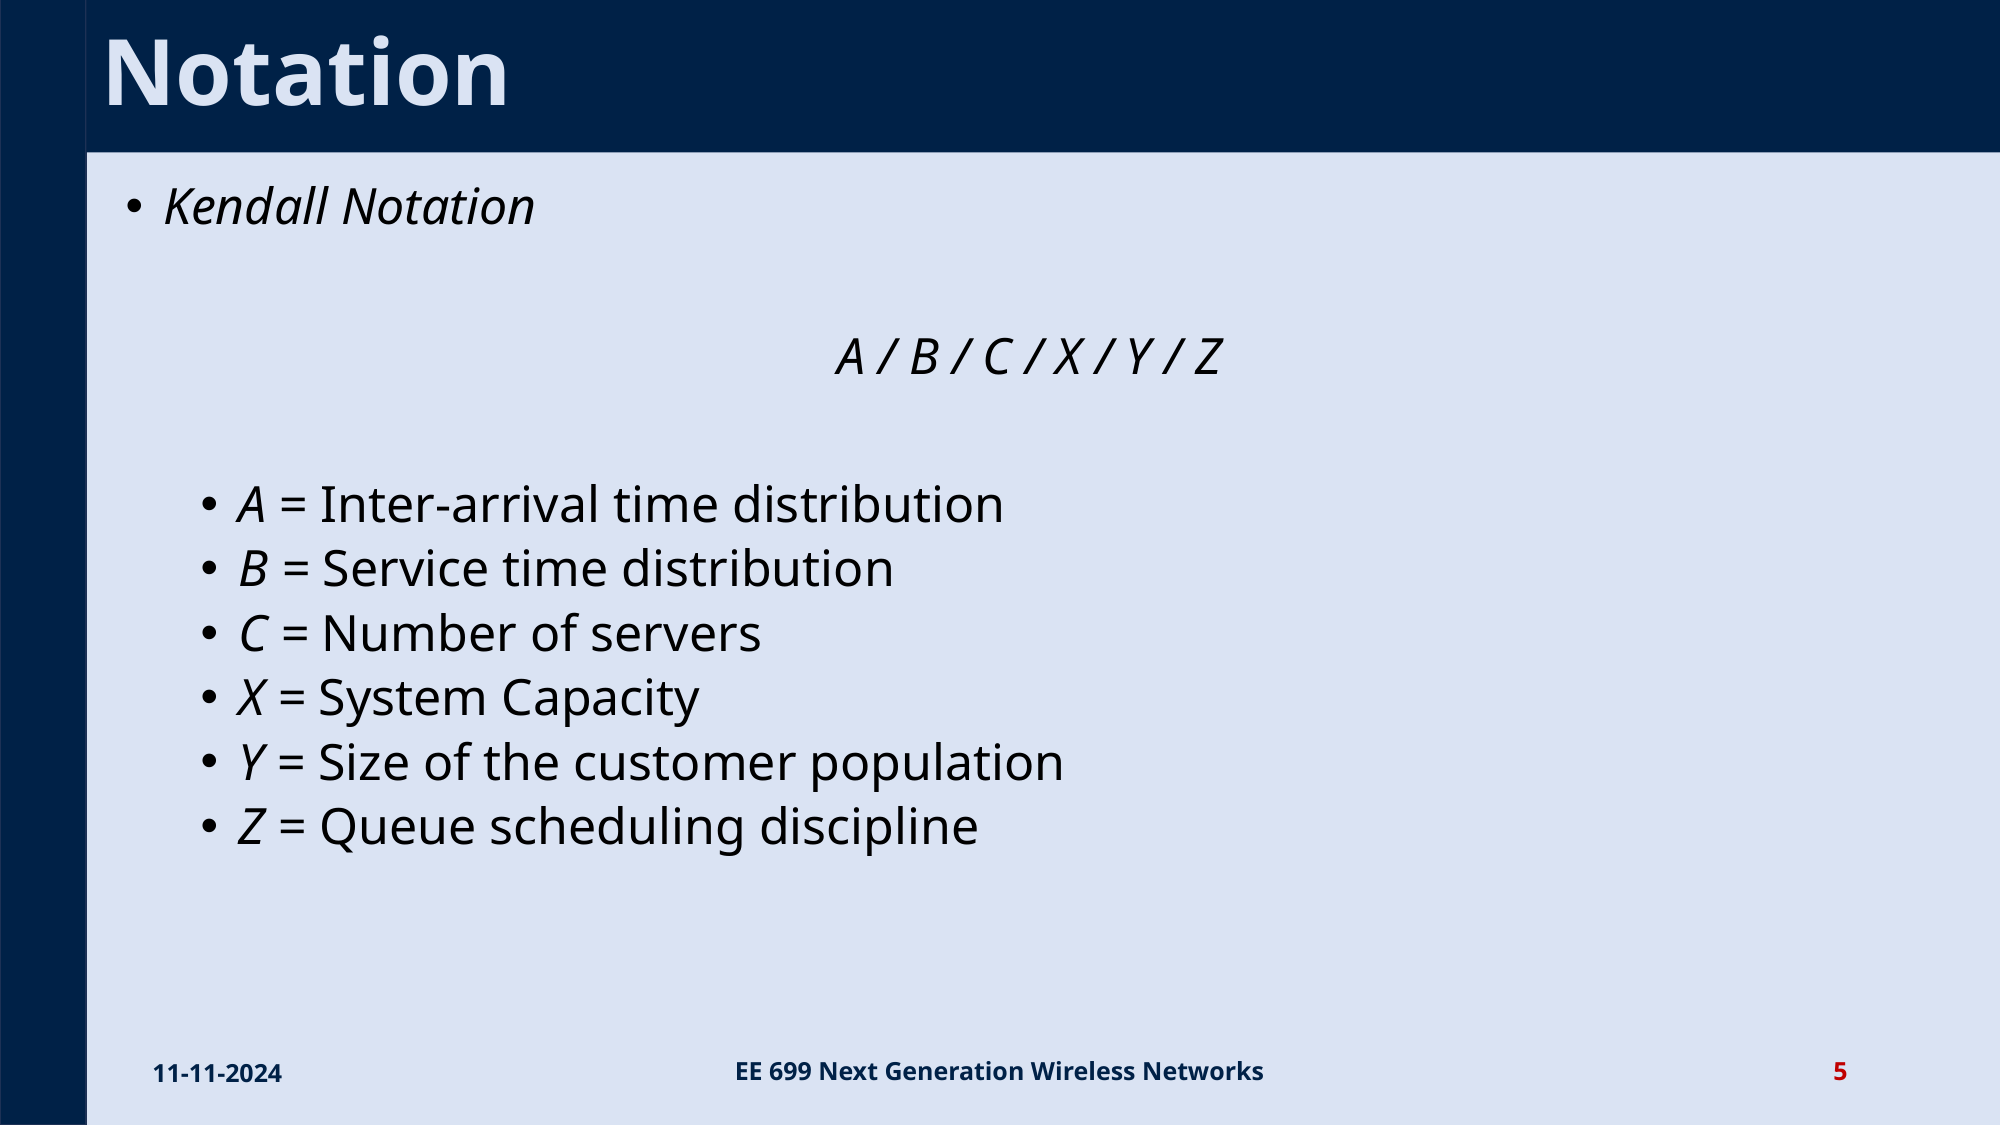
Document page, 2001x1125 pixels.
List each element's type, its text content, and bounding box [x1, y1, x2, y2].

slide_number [137, 1042, 588, 1103]
footer EE 699 Next Generation Wireless Networks [662, 1042, 1338, 1103]
list Kendall Notation A / B / C / X / Y / Z A = Inter-arrival time distribution B = Service time distribution C = Number of servers X = System Capacity Y = Size of the customer population Z = Queue scheduling discipline [110, 174, 1949, 1014]
title Notation [86, 0, 2000, 153]
slide_number 5 [1412, 1042, 1863, 1103]
